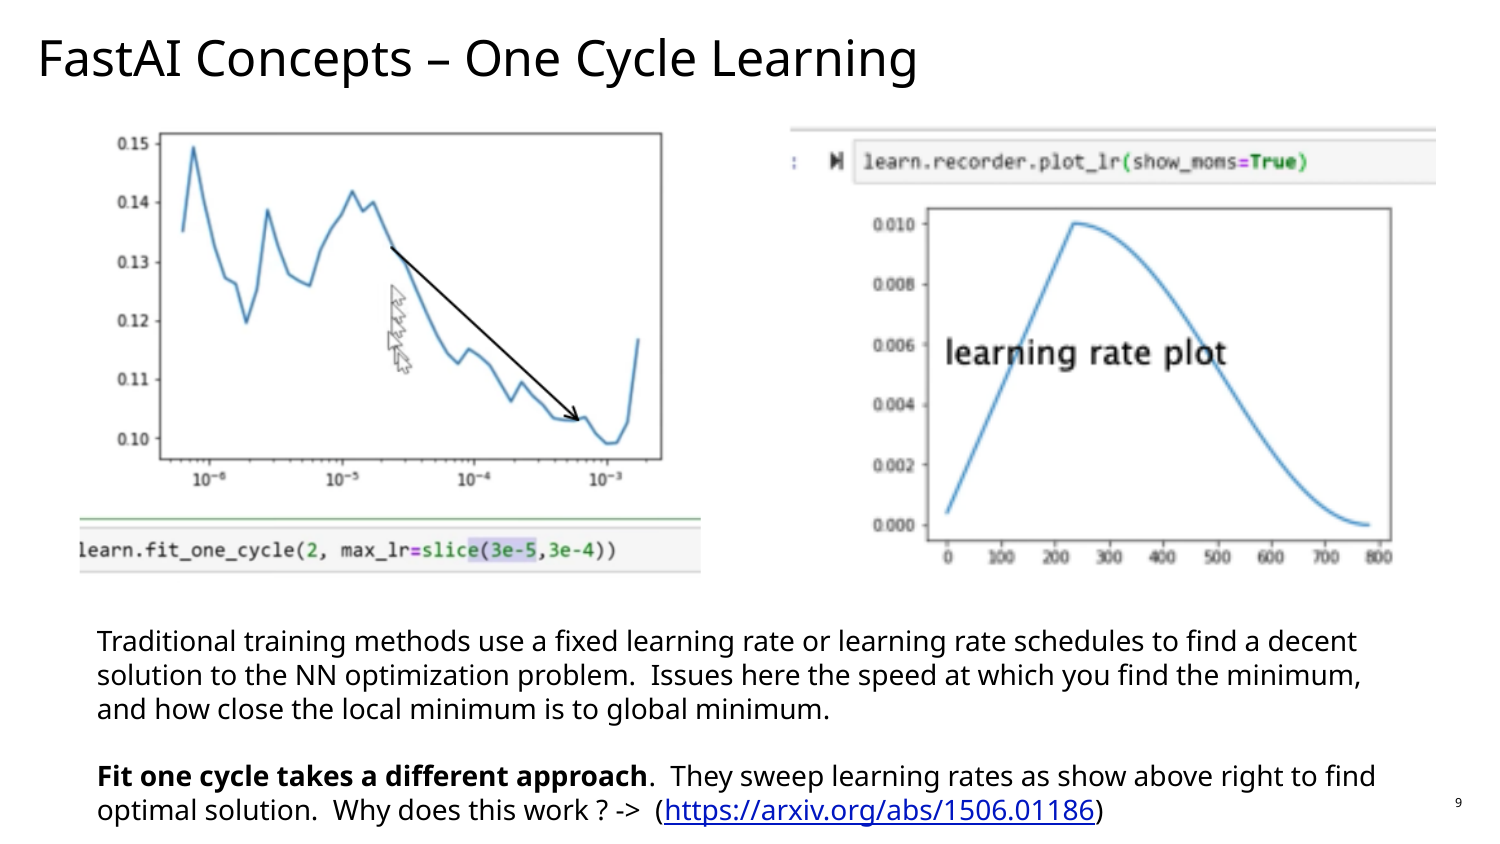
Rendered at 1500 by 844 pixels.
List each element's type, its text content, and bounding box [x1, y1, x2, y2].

text_box Traditional training methods use a fixed learning rate or learning rate schedules to find a decent solution to the NN optimization problem. Issues here the speed at which you find the minimum, and how close the local minimum is to global minimum. Fit one cycle takes a different approach. They sweep learning rates as show above right to find optimal solution. Why does this work ? -> (https://arxiv.org/abs/1506.01186) [82, 616, 1418, 844]
picture [76, 117, 710, 583]
slide_number 9 [1418, 791, 1463, 815]
picture [786, 117, 1437, 583]
title FastAI Concepts – One Cycle Learning [37, 33, 1204, 174]
